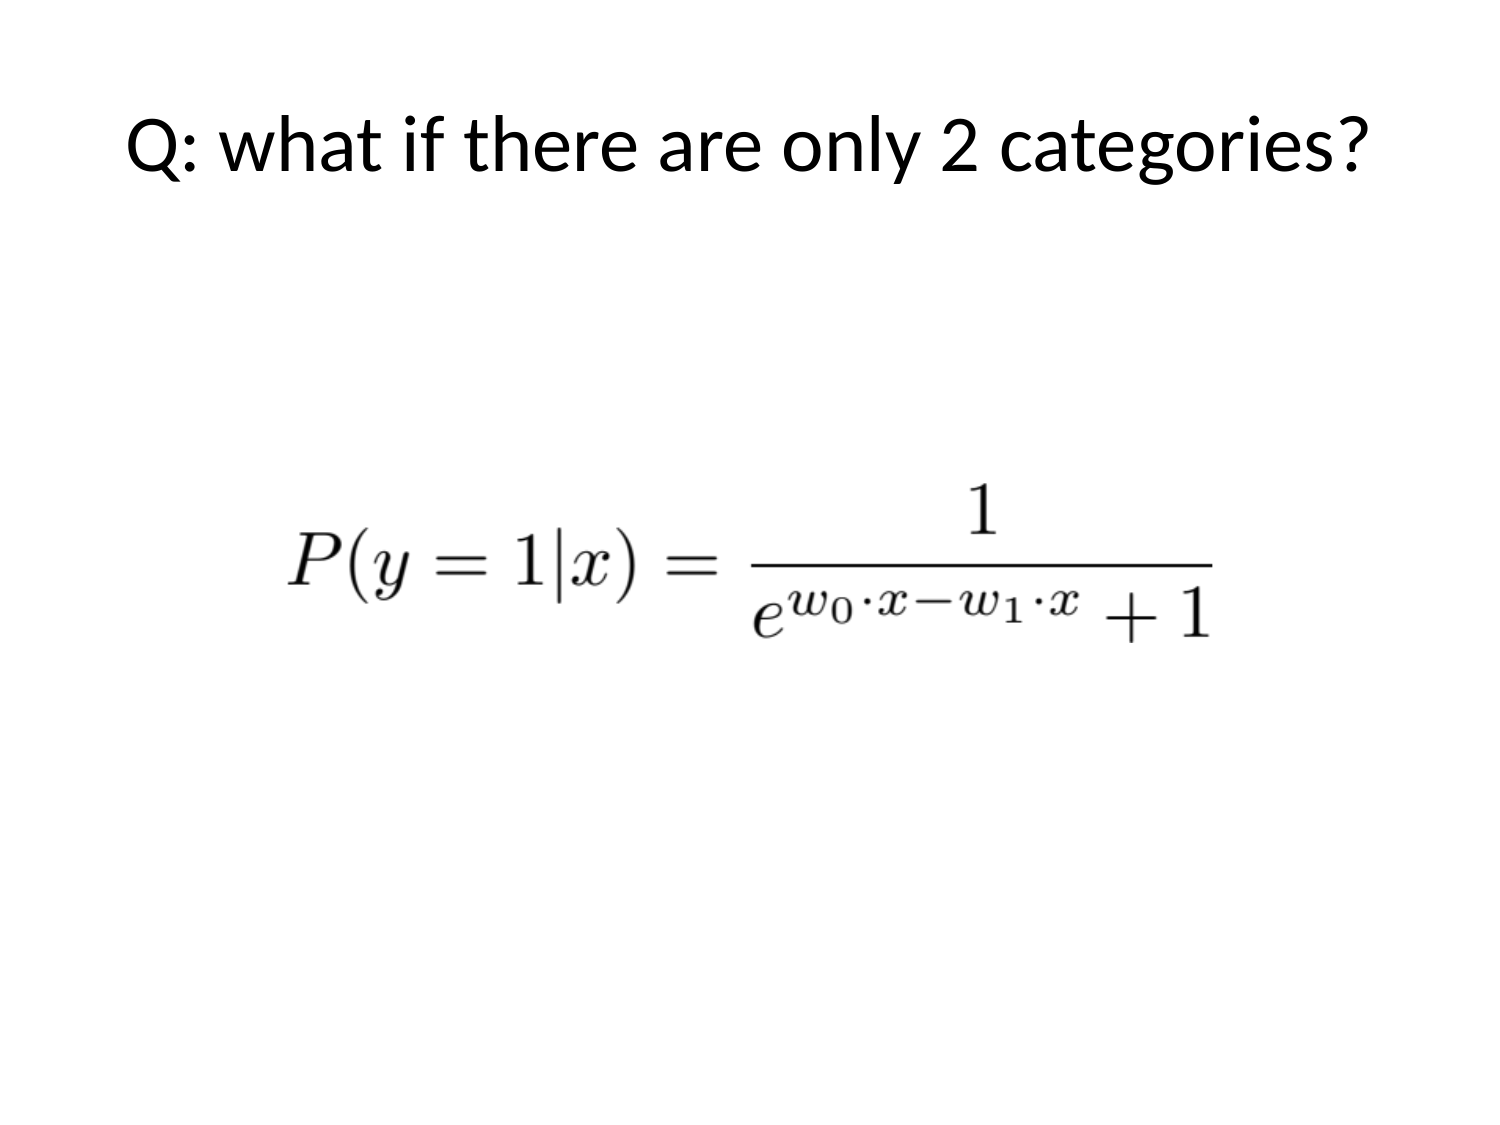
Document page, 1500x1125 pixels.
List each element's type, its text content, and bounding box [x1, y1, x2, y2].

picture [287, 481, 1213, 643]
title Q: what if there are only 2 categories? [75, 45, 1425, 233]
